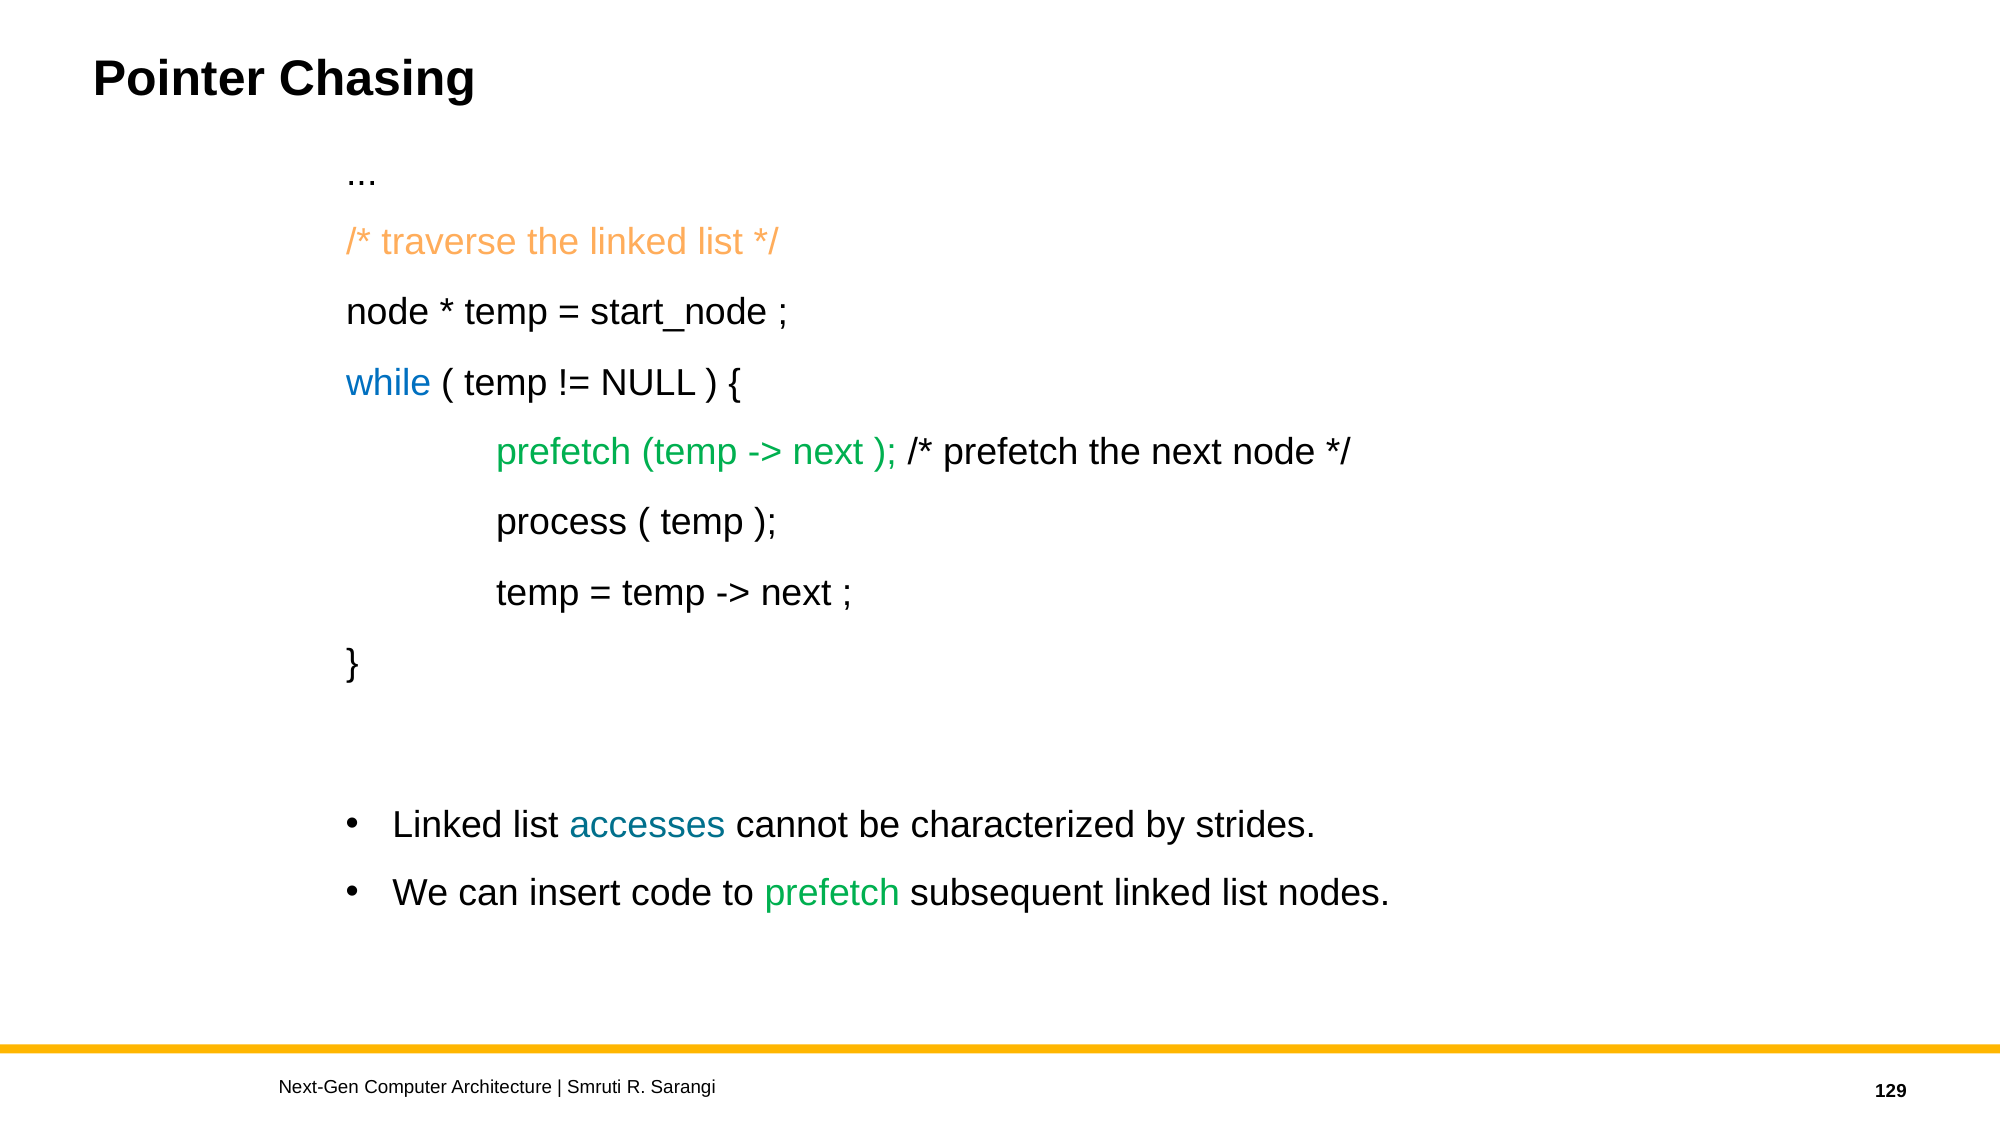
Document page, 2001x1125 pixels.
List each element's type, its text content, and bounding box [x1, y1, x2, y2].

text_box Linked list accesses cannot be characterized by strides. We can insert code to prefetch subsequent linked list nodes. [330, 770, 1628, 966]
title Pointer Chasing [78, 45, 1578, 180]
list ... /* traverse the linked list */ node * temp = start_node ; while ( temp != NULL ) { prefetch (temp -> next ); /* prefetch the next node */ process ( temp ); temp = temp -> next ; } [330, 140, 1670, 702]
slide_number 129 [1711, 1071, 1922, 1109]
footer Next-Gen Computer Architecture | Smruti R. Sarangi [263, 1067, 1464, 1105]
